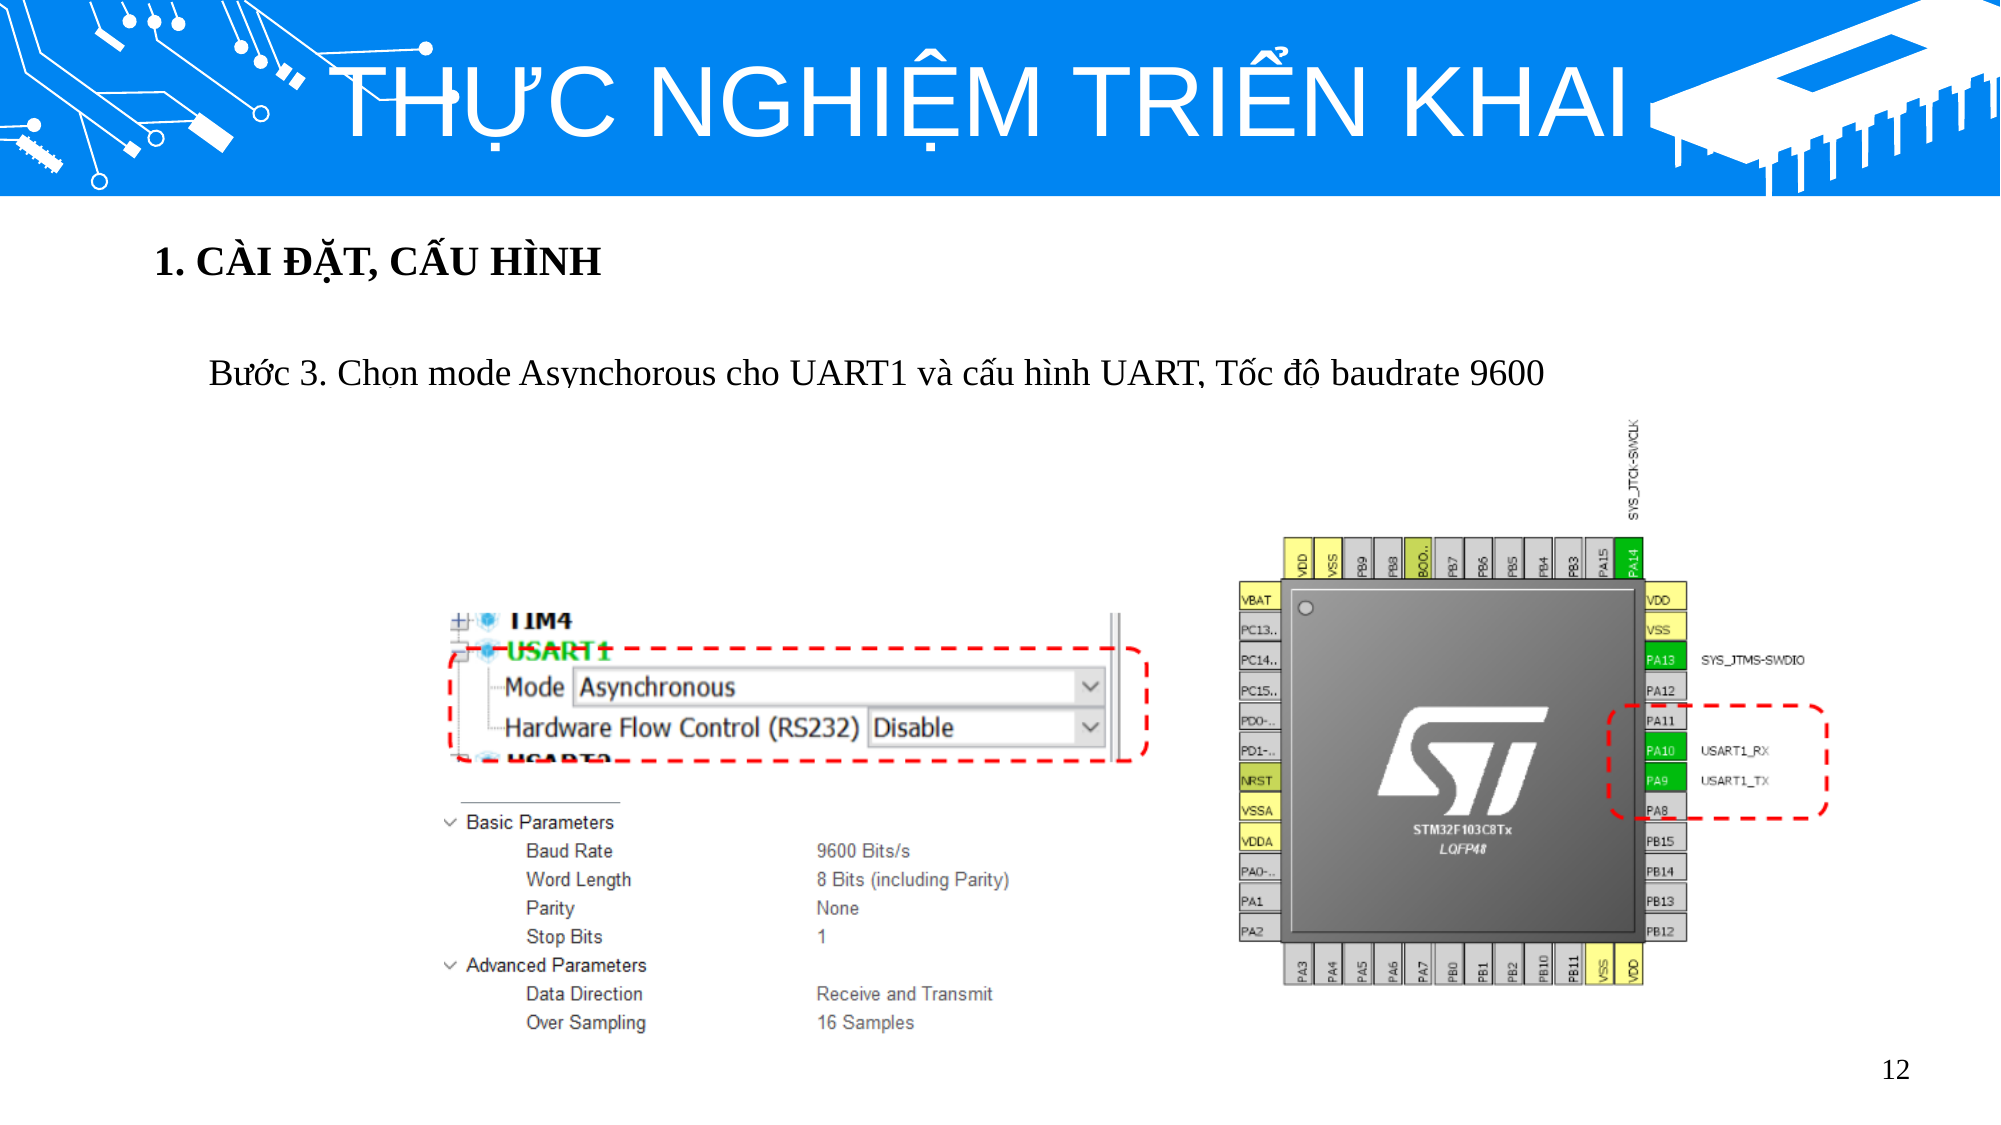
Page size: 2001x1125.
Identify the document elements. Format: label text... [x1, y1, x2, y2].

text_box 12 [1412, 1042, 1926, 1104]
text_box 1. CÀI ĐẶT, CẤU HÌNH [139, 226, 618, 292]
list THỰC NGHIỆM TRIỂN KHAI [53, 44, 1909, 164]
picture [360, 388, 1863, 1065]
text_box Bước 3. Chọn mode Asynchorous cho UART1 và cấu hình UART, Tốc độ baudrate 9600 [193, 340, 1863, 401]
